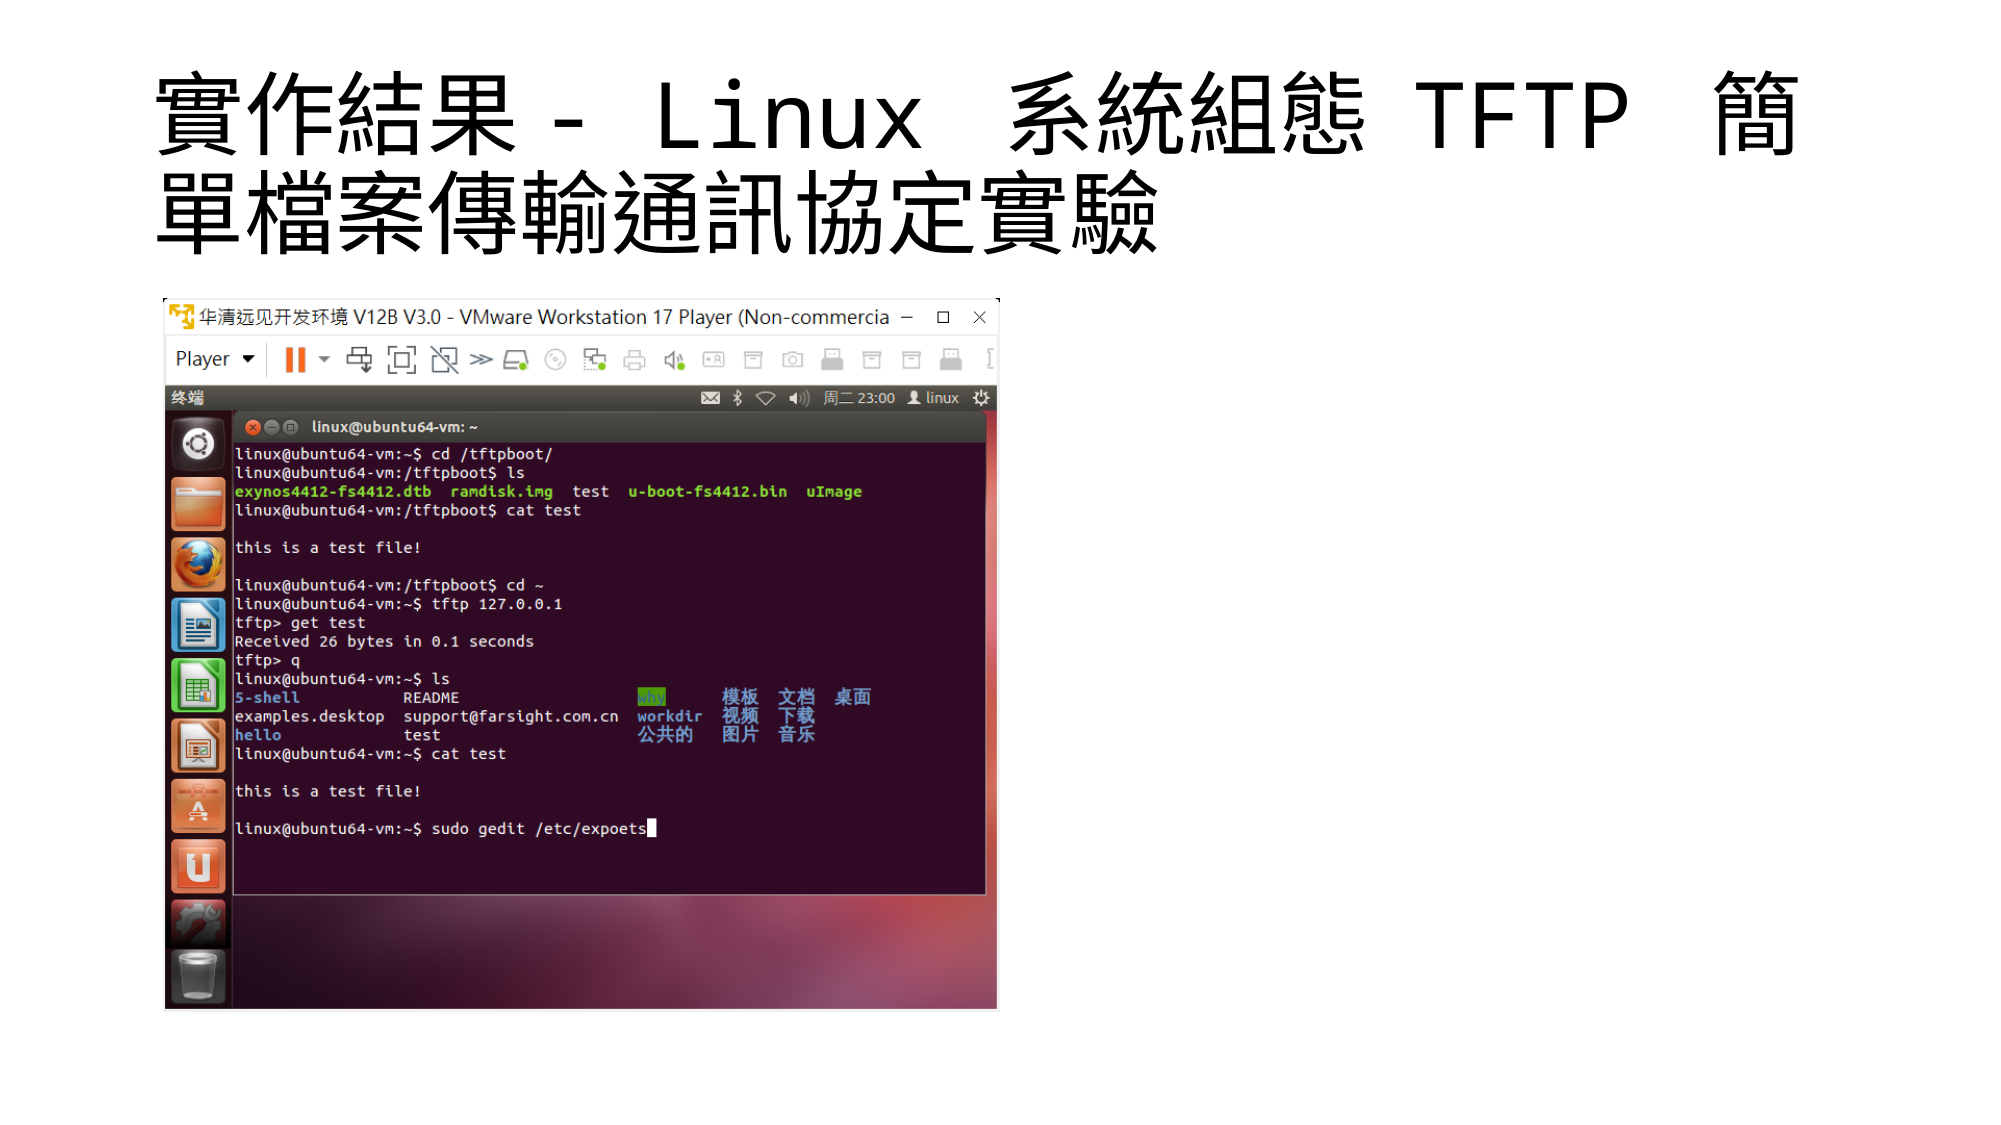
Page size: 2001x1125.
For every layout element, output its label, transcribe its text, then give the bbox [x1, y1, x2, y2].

title 實作結果- Linux 系統組態 TFTP 簡單檔案傳輸通訊協定實驗 [137, 59, 1863, 278]
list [162, 297, 1001, 1013]
